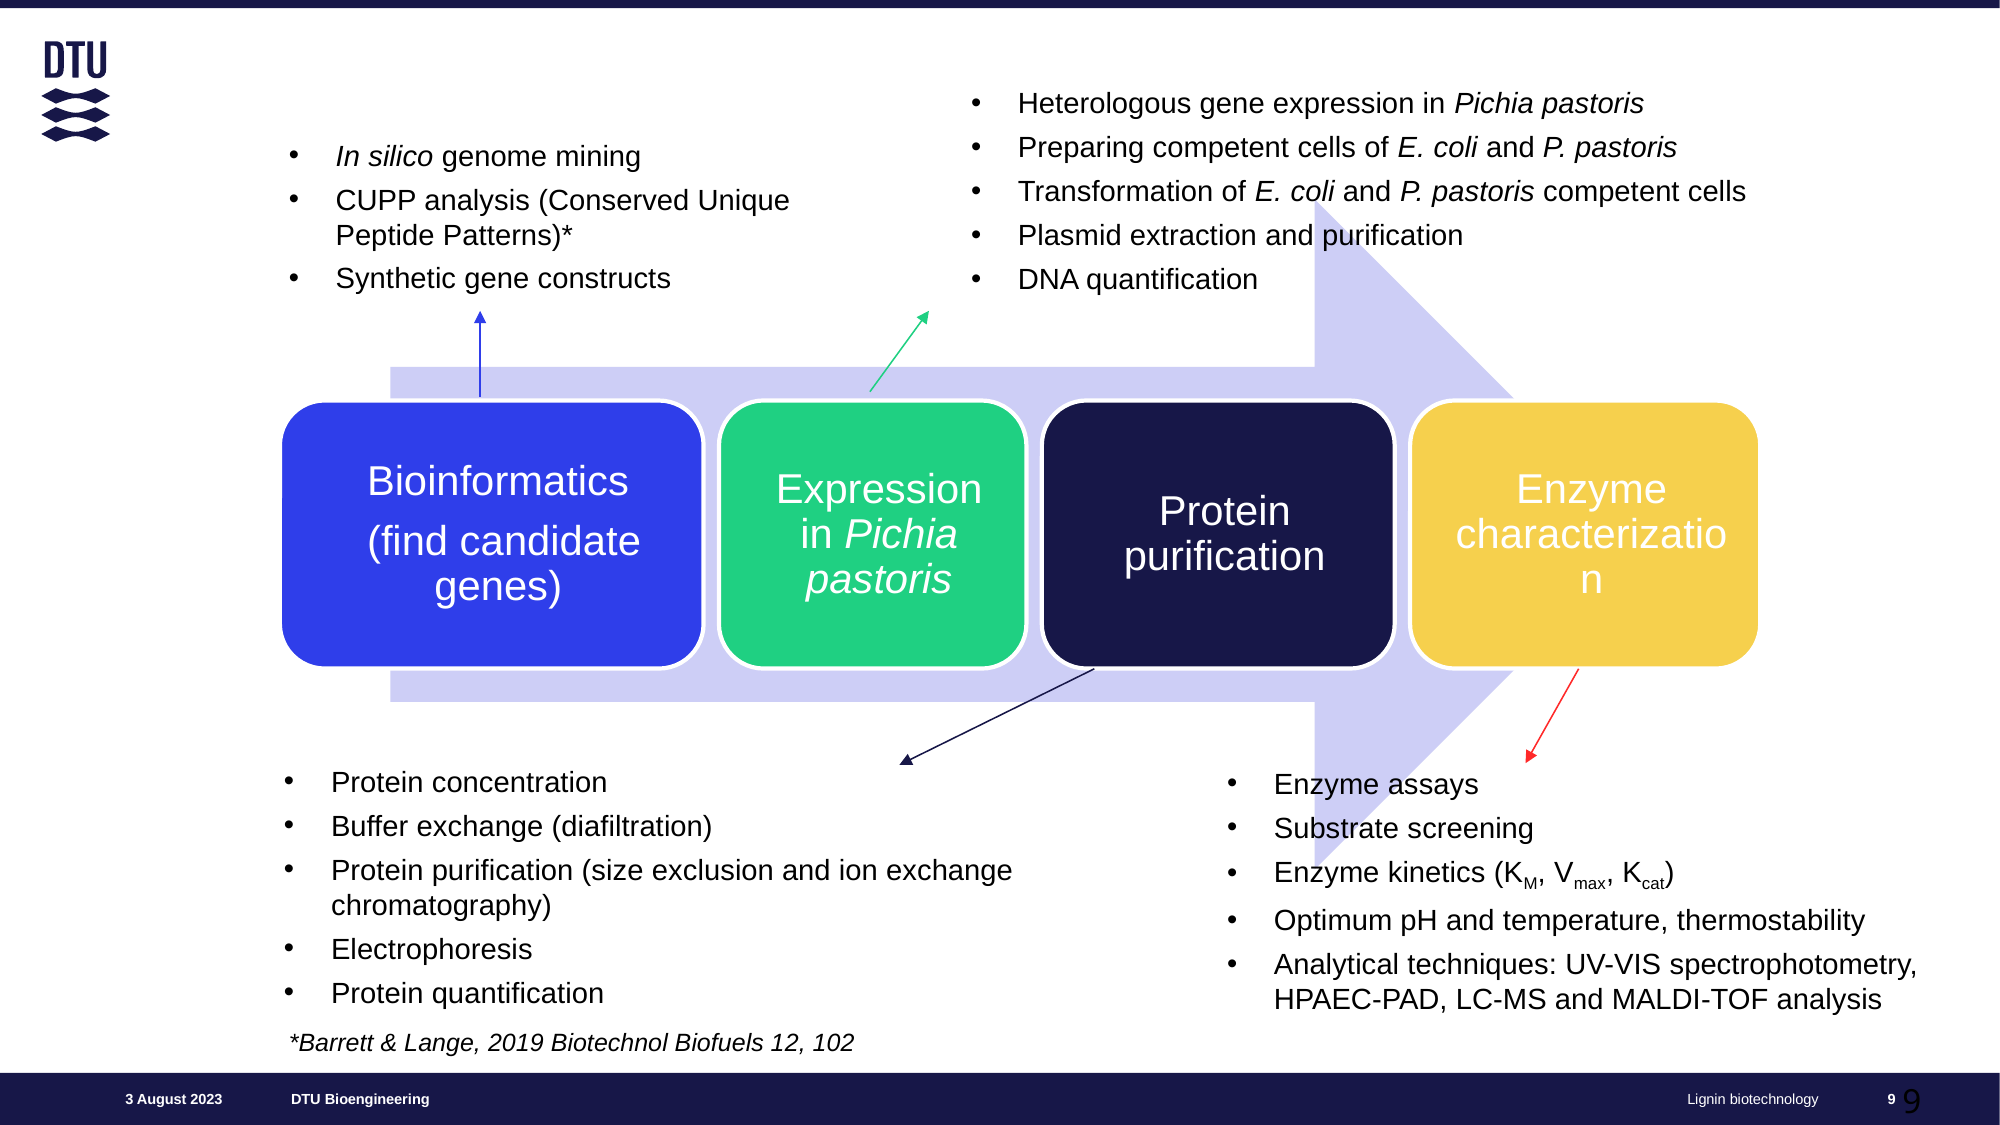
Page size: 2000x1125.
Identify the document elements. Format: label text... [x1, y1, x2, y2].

text_box In silico genome mining CUPP analysis (Conserved Unique Peptide Patterns)* Synthetic gene constructs [288, 137, 836, 197]
text_box Protein concentration Buffer exchange (diafiltration) Protein purification (size exclusion and ion exchange chromatography) Electrophoresis Protein quantification [284, 877, 1023, 1009]
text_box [279, 199, 1762, 870]
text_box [869, 310, 930, 393]
text_box Heterologous gene expression in Pichia pastoris Preparing competent cells of E. coli and P. pastoris Transformation of E. coli and P. pastoris competent cells Plasmid extraction and purification DNA quantification [971, 84, 1801, 296]
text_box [899, 668, 1095, 766]
text_box *Barrett & Lange, 2019 Biotechnol Biofuels 12, 102 [288, 1026, 894, 1057]
text_box Enzyme assays Substrate screening Enzyme kinetics (KM, Vmax, Kcat) Optimum pH and temperature, thermostability Analytical techniques: UV-VIS spectrophotometry, HPAEC-PAD, LC-MS and MALDI-TOF analysis [1227, 764, 1931, 1016]
text_box 9 [1887, 1072, 1959, 1125]
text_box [1525, 668, 1579, 764]
